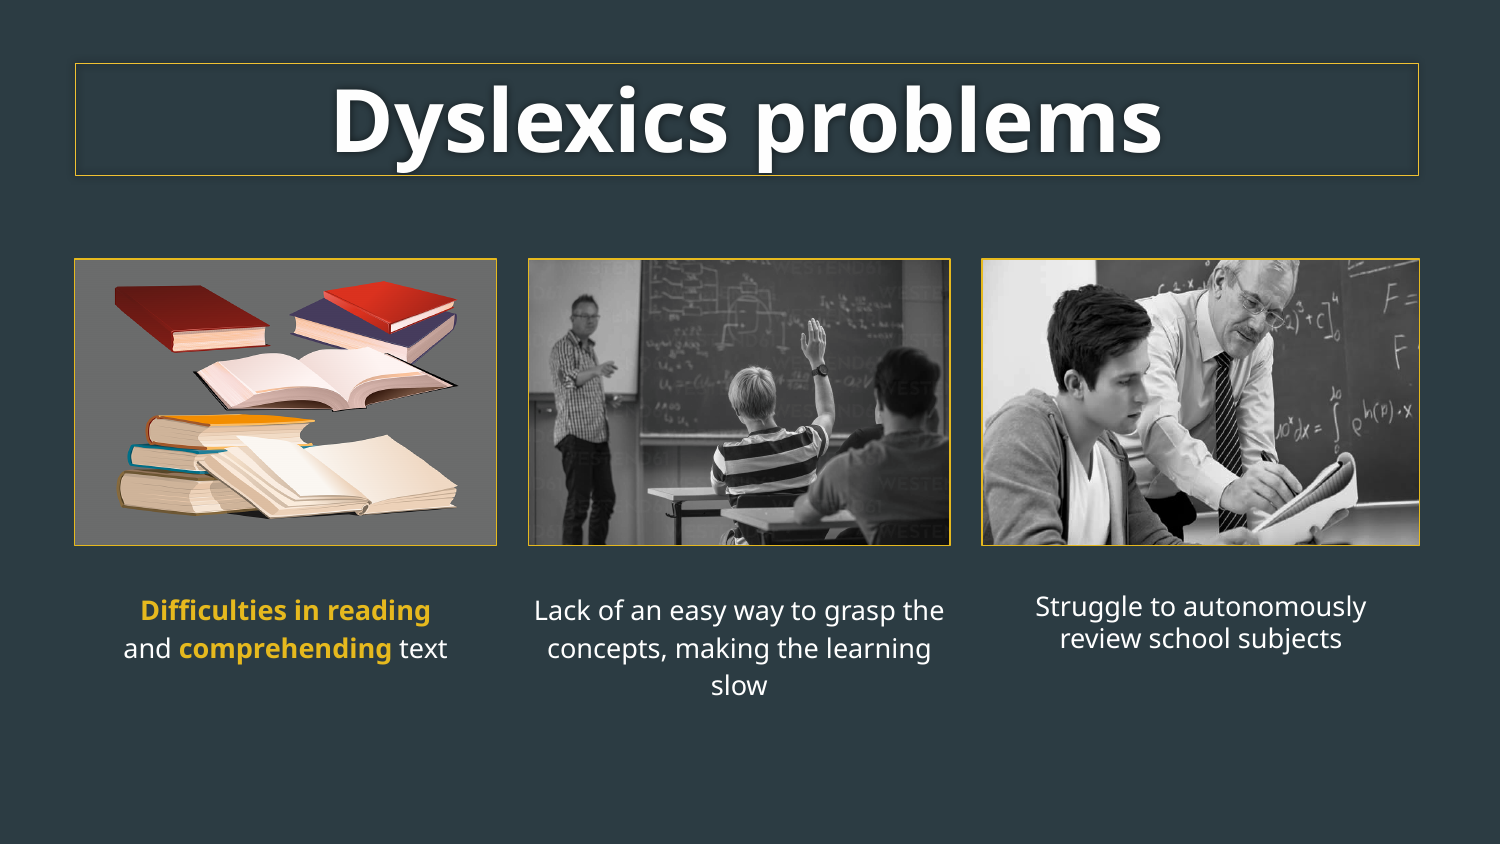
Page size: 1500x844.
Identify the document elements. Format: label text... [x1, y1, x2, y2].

picture [982, 259, 1419, 545]
text_box Difficulties in reading and comprehending text [102, 573, 469, 705]
picture [75, 259, 496, 545]
picture [528, 259, 950, 545]
text_box Struggle to autonomously review school subjects [982, 573, 1419, 674]
text_box Lack of an easy way to grasp the concepts, making the learning slow [517, 573, 962, 716]
title Dyslexics problems [75, 63, 1419, 176]
